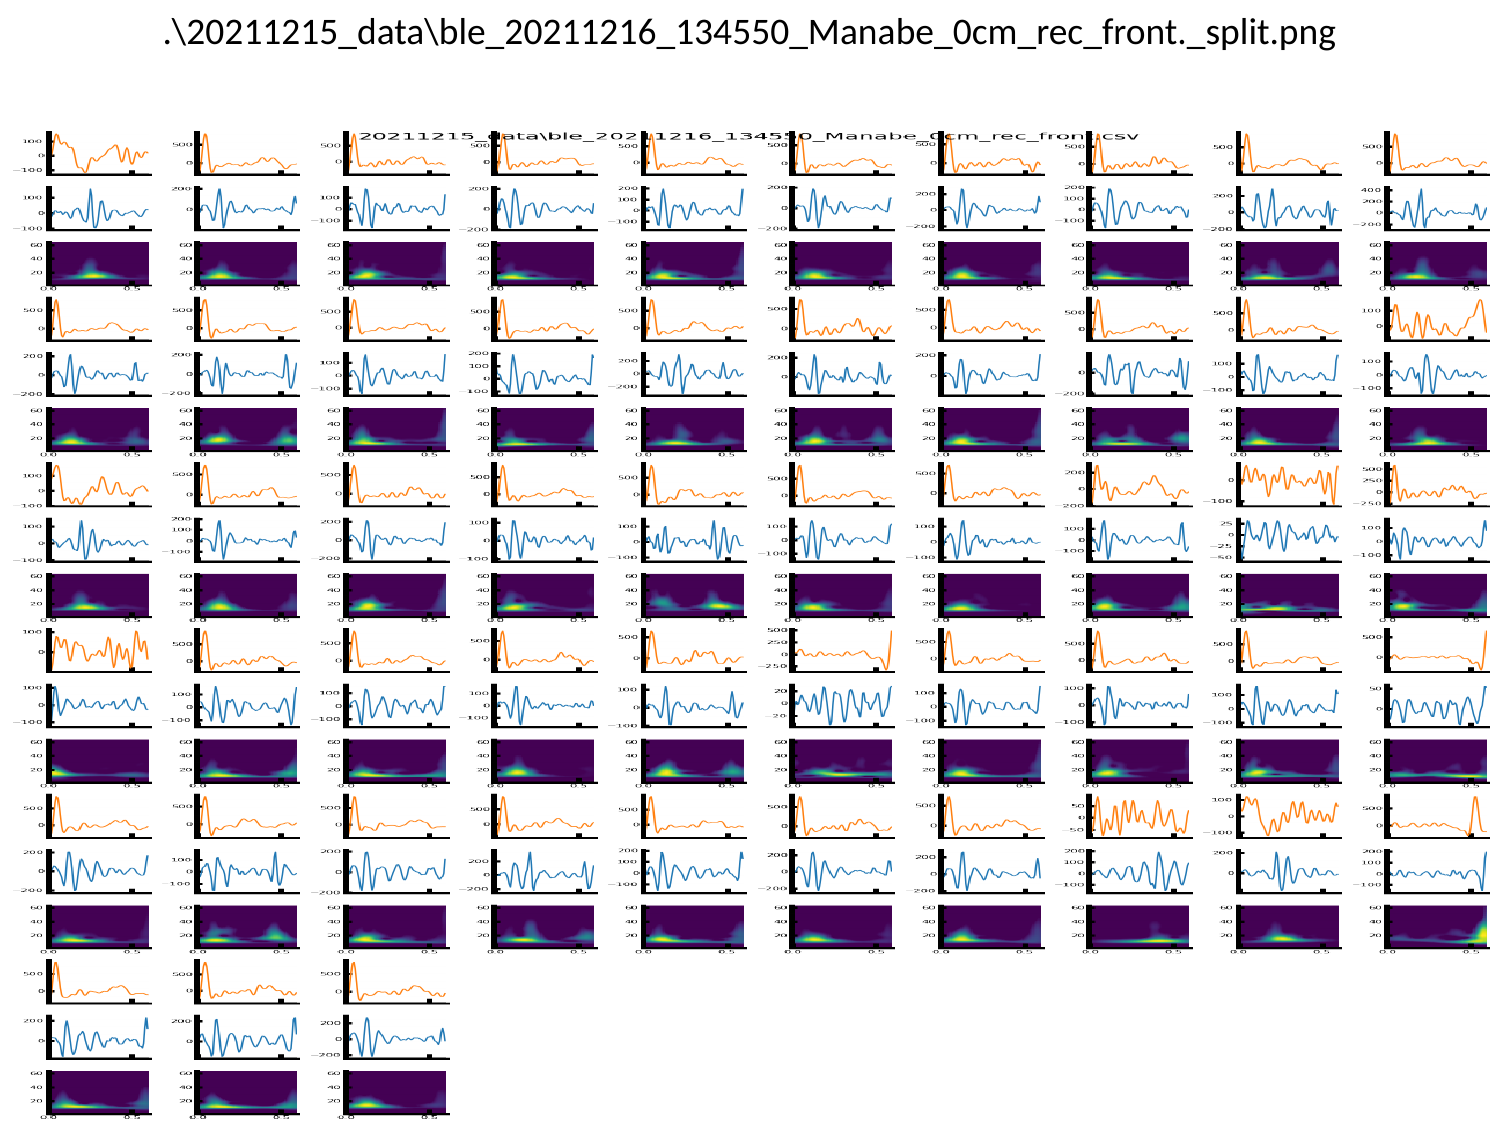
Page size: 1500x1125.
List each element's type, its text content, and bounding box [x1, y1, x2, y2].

text_box .\20211215_data\ble_20211216_134550_Manabe_0cm_rec_front._split.png [147, 0, 1353, 60]
picture [0, 112, 1500, 1125]
